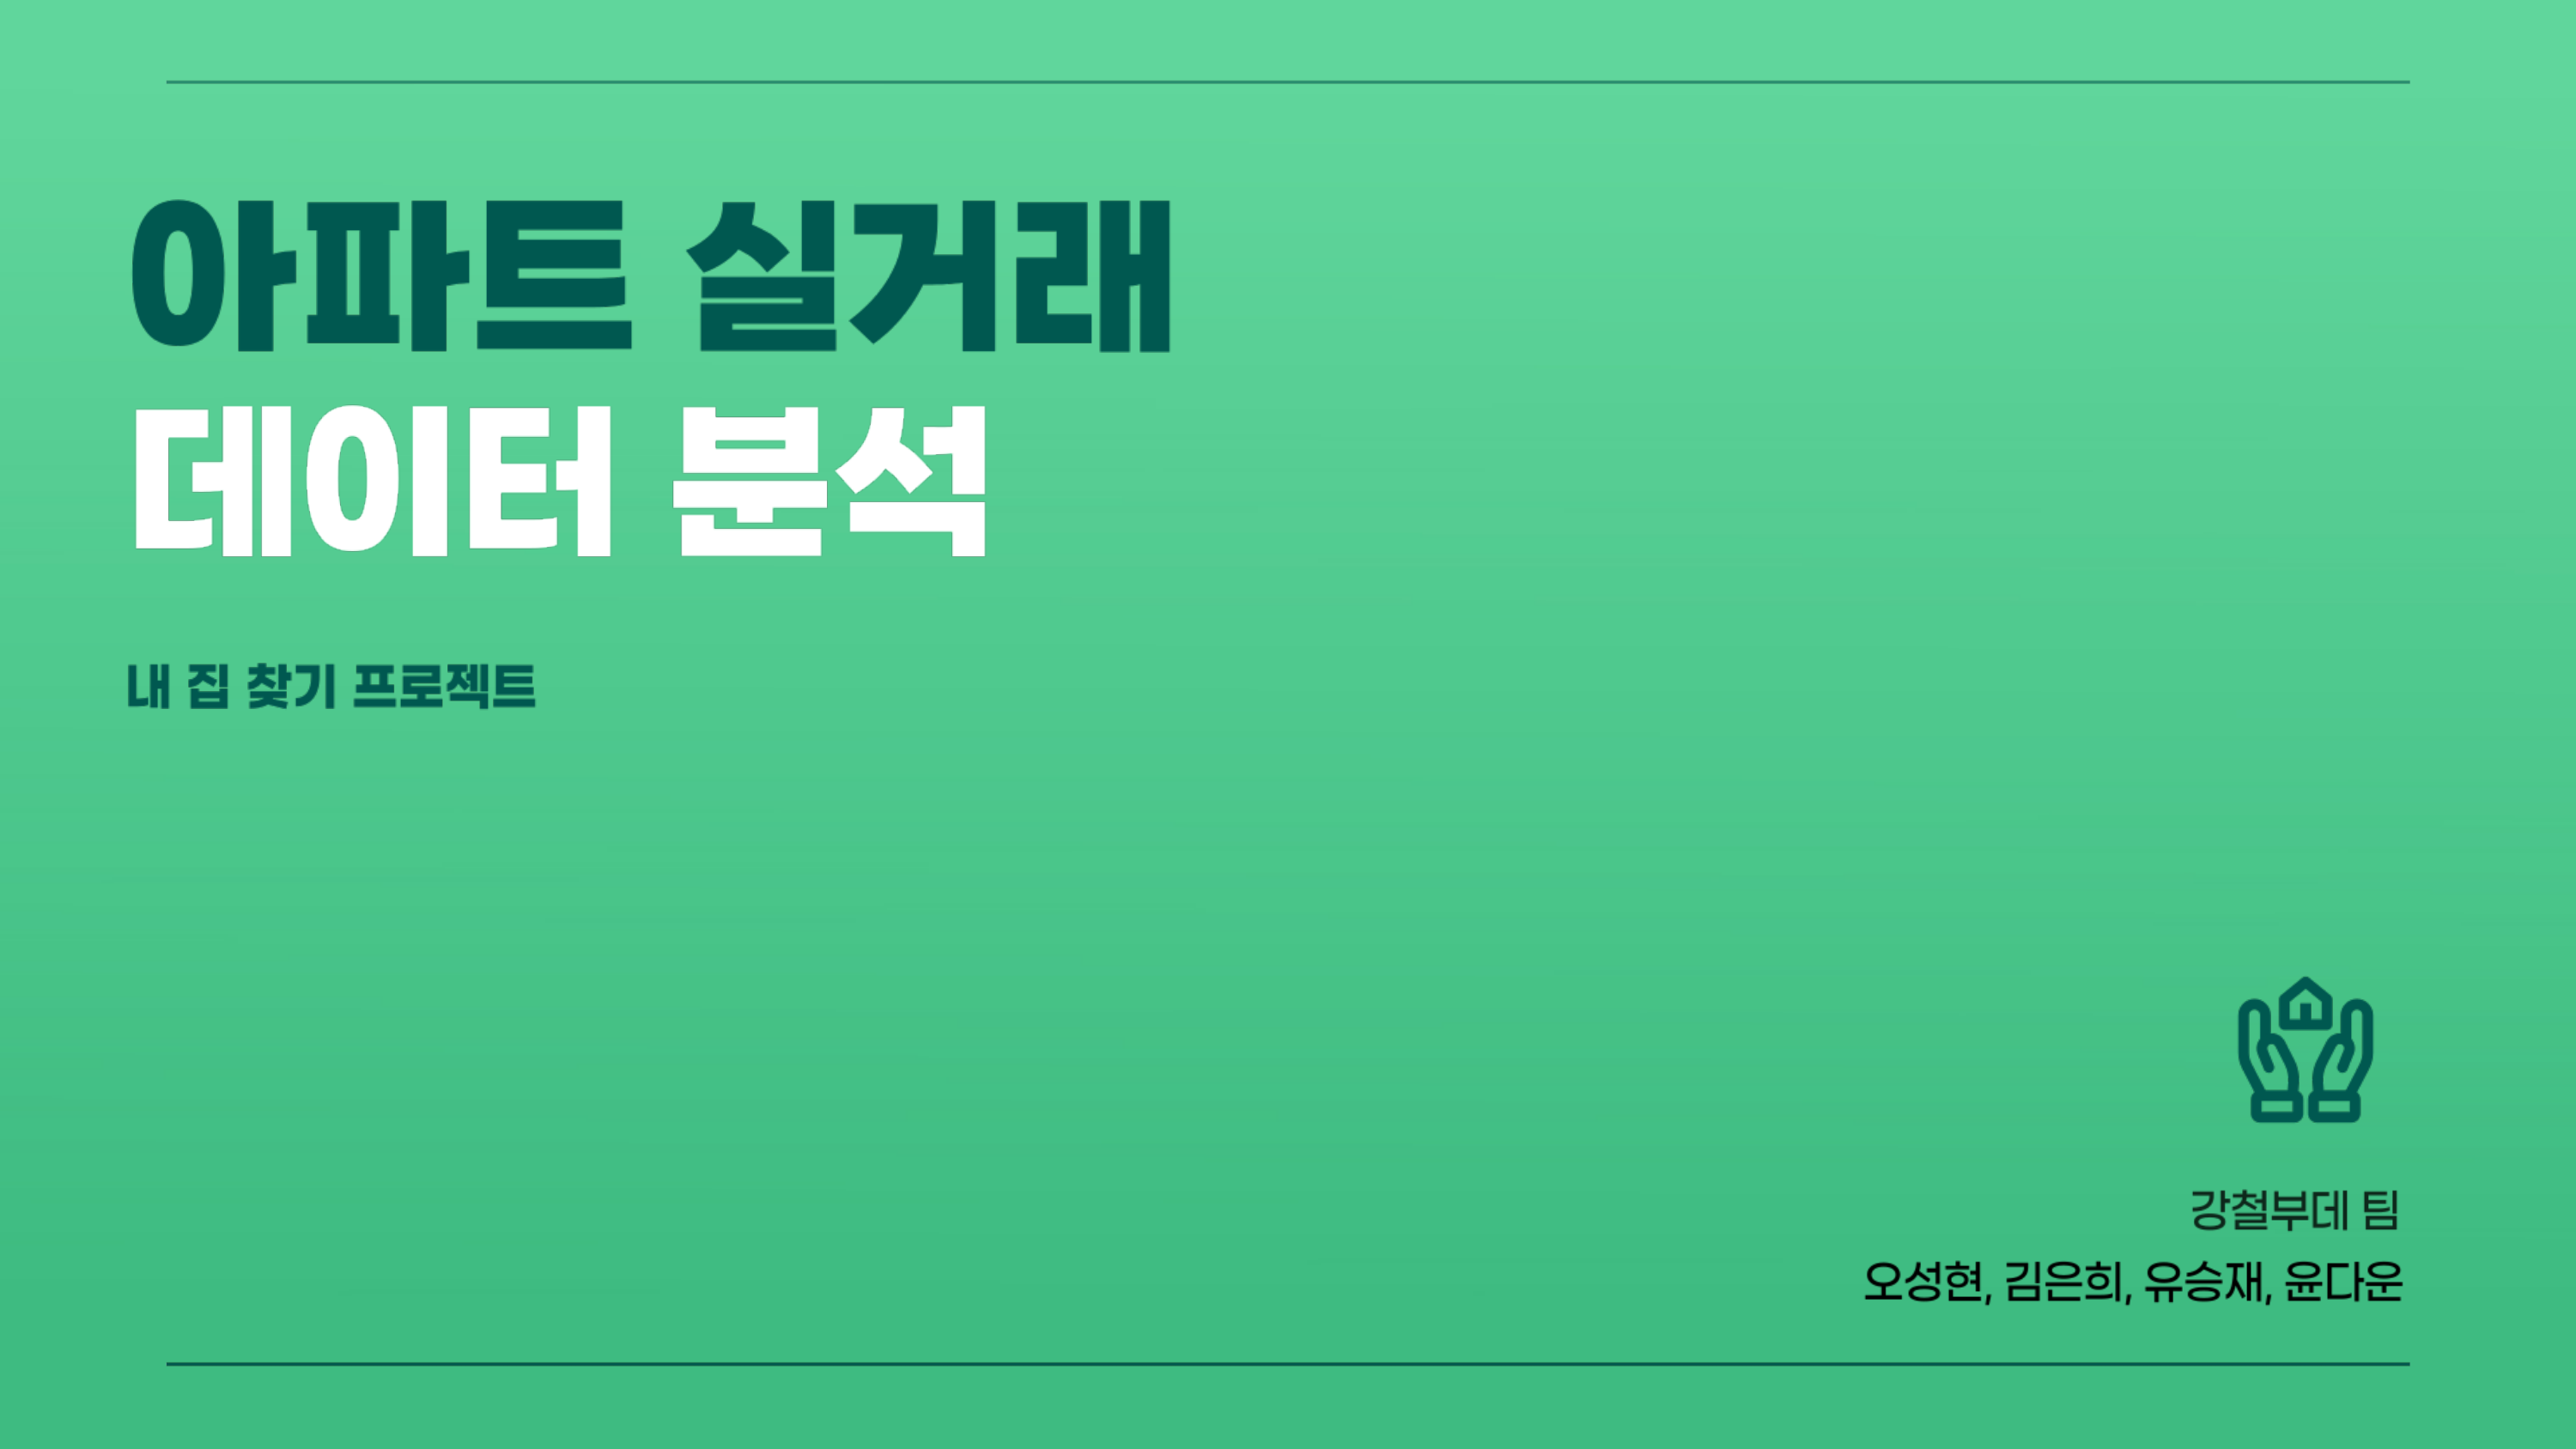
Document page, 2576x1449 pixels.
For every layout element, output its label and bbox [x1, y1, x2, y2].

picture [98, 124, 1265, 752]
text_box [0, 0, 2576, 1449]
text_box [166, 1358, 2410, 1370]
picture [1550, 1175, 2426, 1341]
text_box [2209, 953, 2403, 1147]
text_box [166, 76, 2410, 88]
